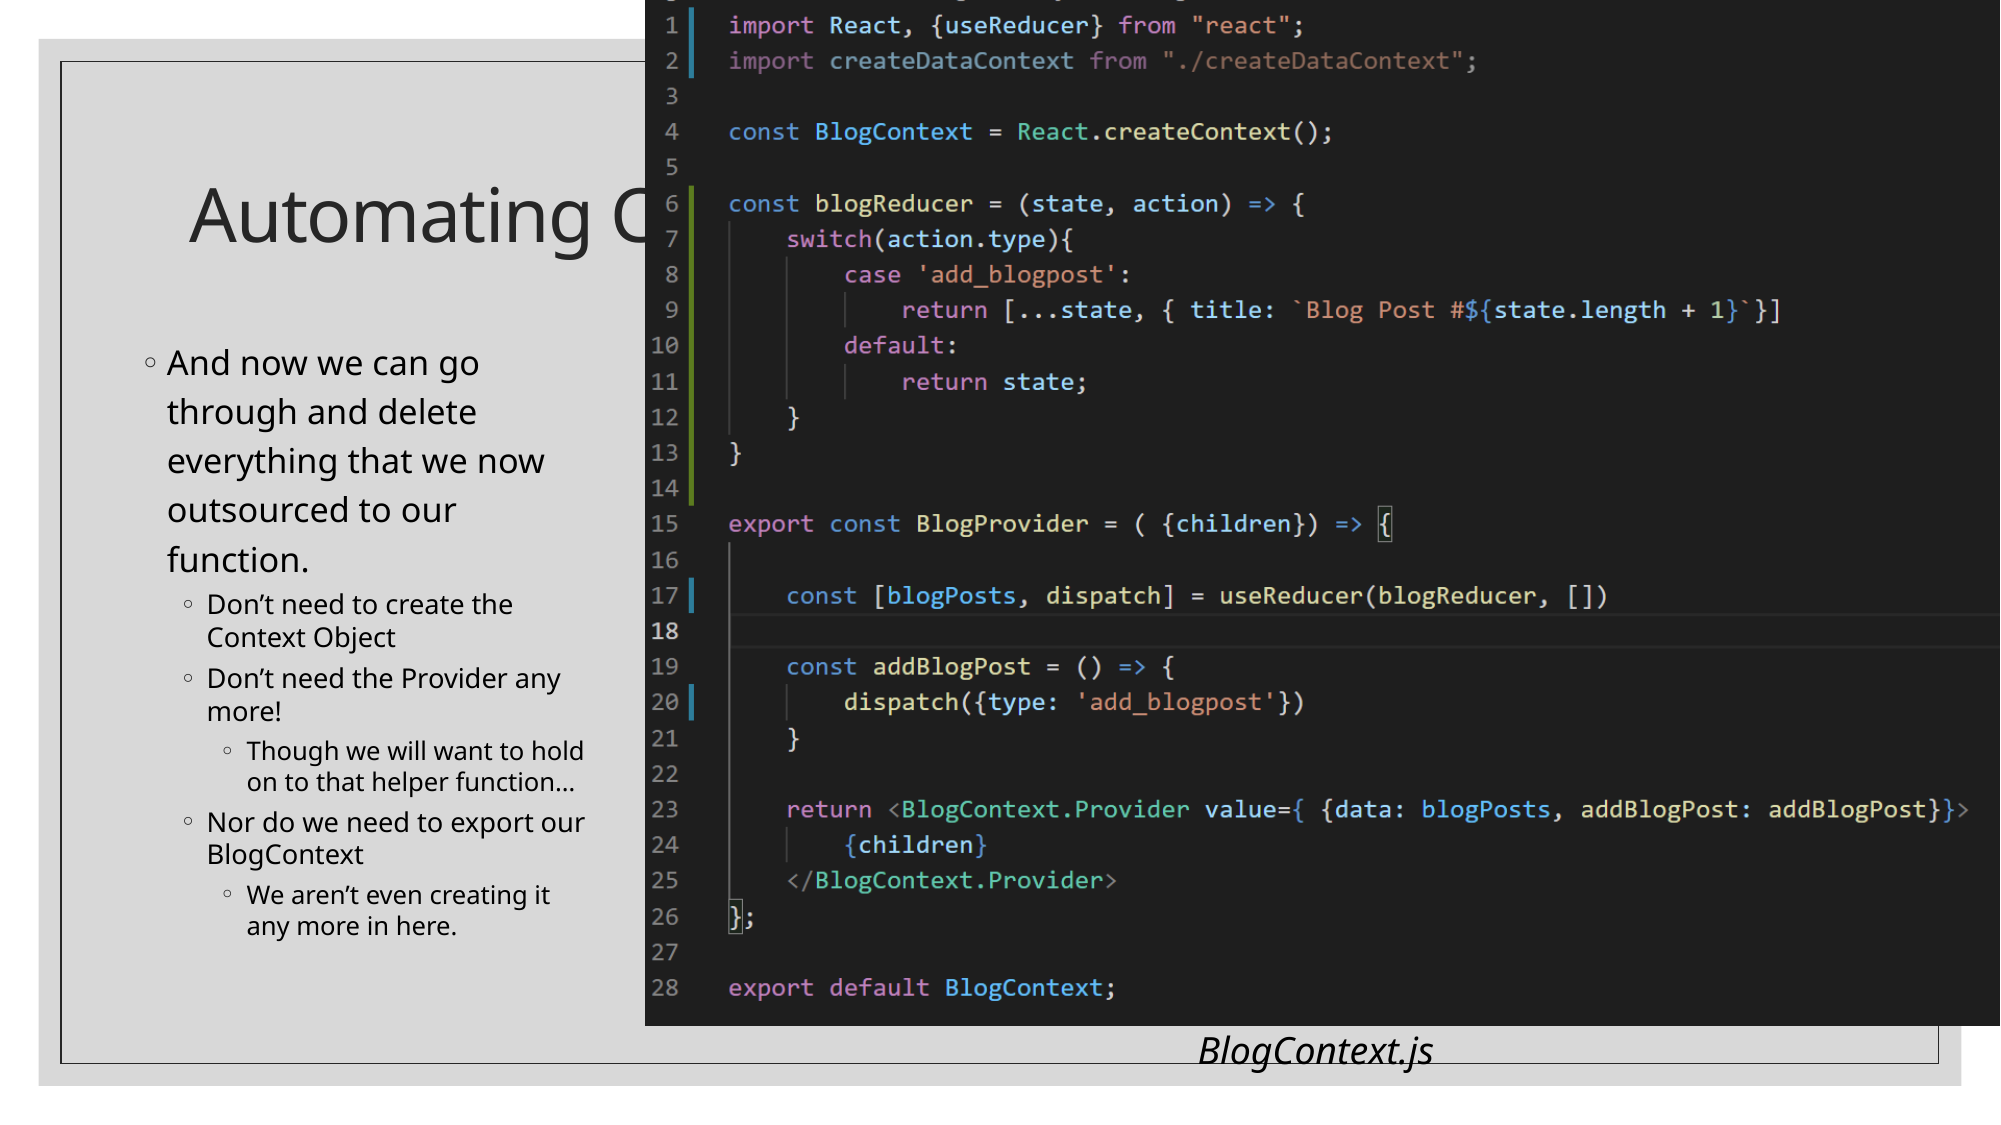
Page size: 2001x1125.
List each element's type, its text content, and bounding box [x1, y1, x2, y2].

text_box BlogContext.js [1182, 1032, 1450, 1080]
title Automating Context Creation [174, 105, 640, 331]
list And now we can go through and delete everything that we now outsourced to our function. Don’t need to create the Context Object Don’t need the Provider any more! Though we will want to hold on to that helper function… Nor do we need to export our BlogContext We aren’t even creating it any more in here. [125, 325, 606, 958]
picture [645, 0, 2000, 1027]
